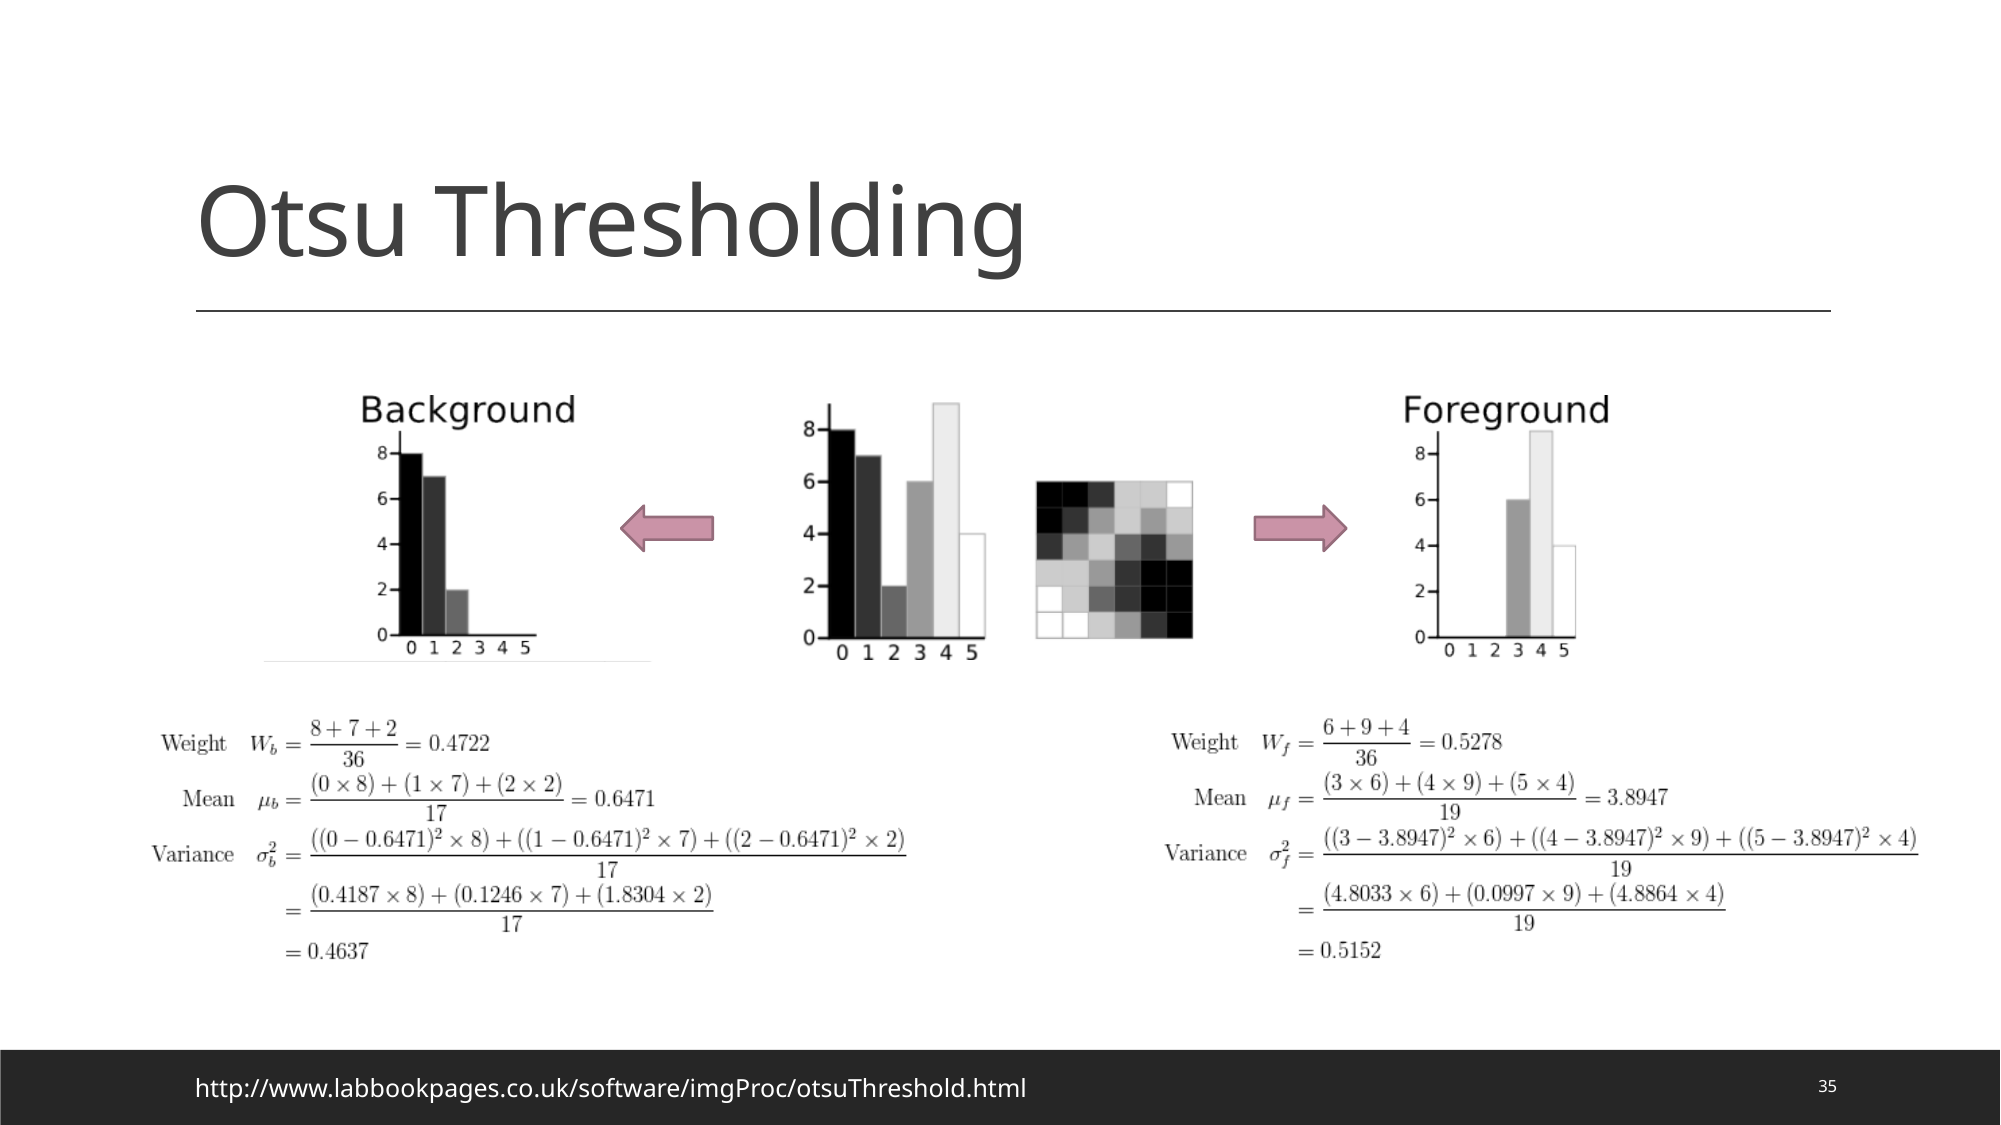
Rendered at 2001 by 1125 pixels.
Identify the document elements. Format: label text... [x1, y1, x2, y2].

picture [1150, 705, 1932, 973]
picture [138, 705, 921, 975]
title Otsu Thresholding [180, 47, 1830, 285]
text_box http://www.labbookpages.co.uk/software/imgProc/otsuThreshold.html [180, 1064, 1180, 1110]
picture [263, 394, 663, 662]
text_box [1253, 515, 1297, 541]
picture [1300, 395, 1737, 663]
text_box [670, 515, 715, 541]
slide_number 35 [1803, 1057, 1932, 1118]
picture [786, 394, 1214, 662]
